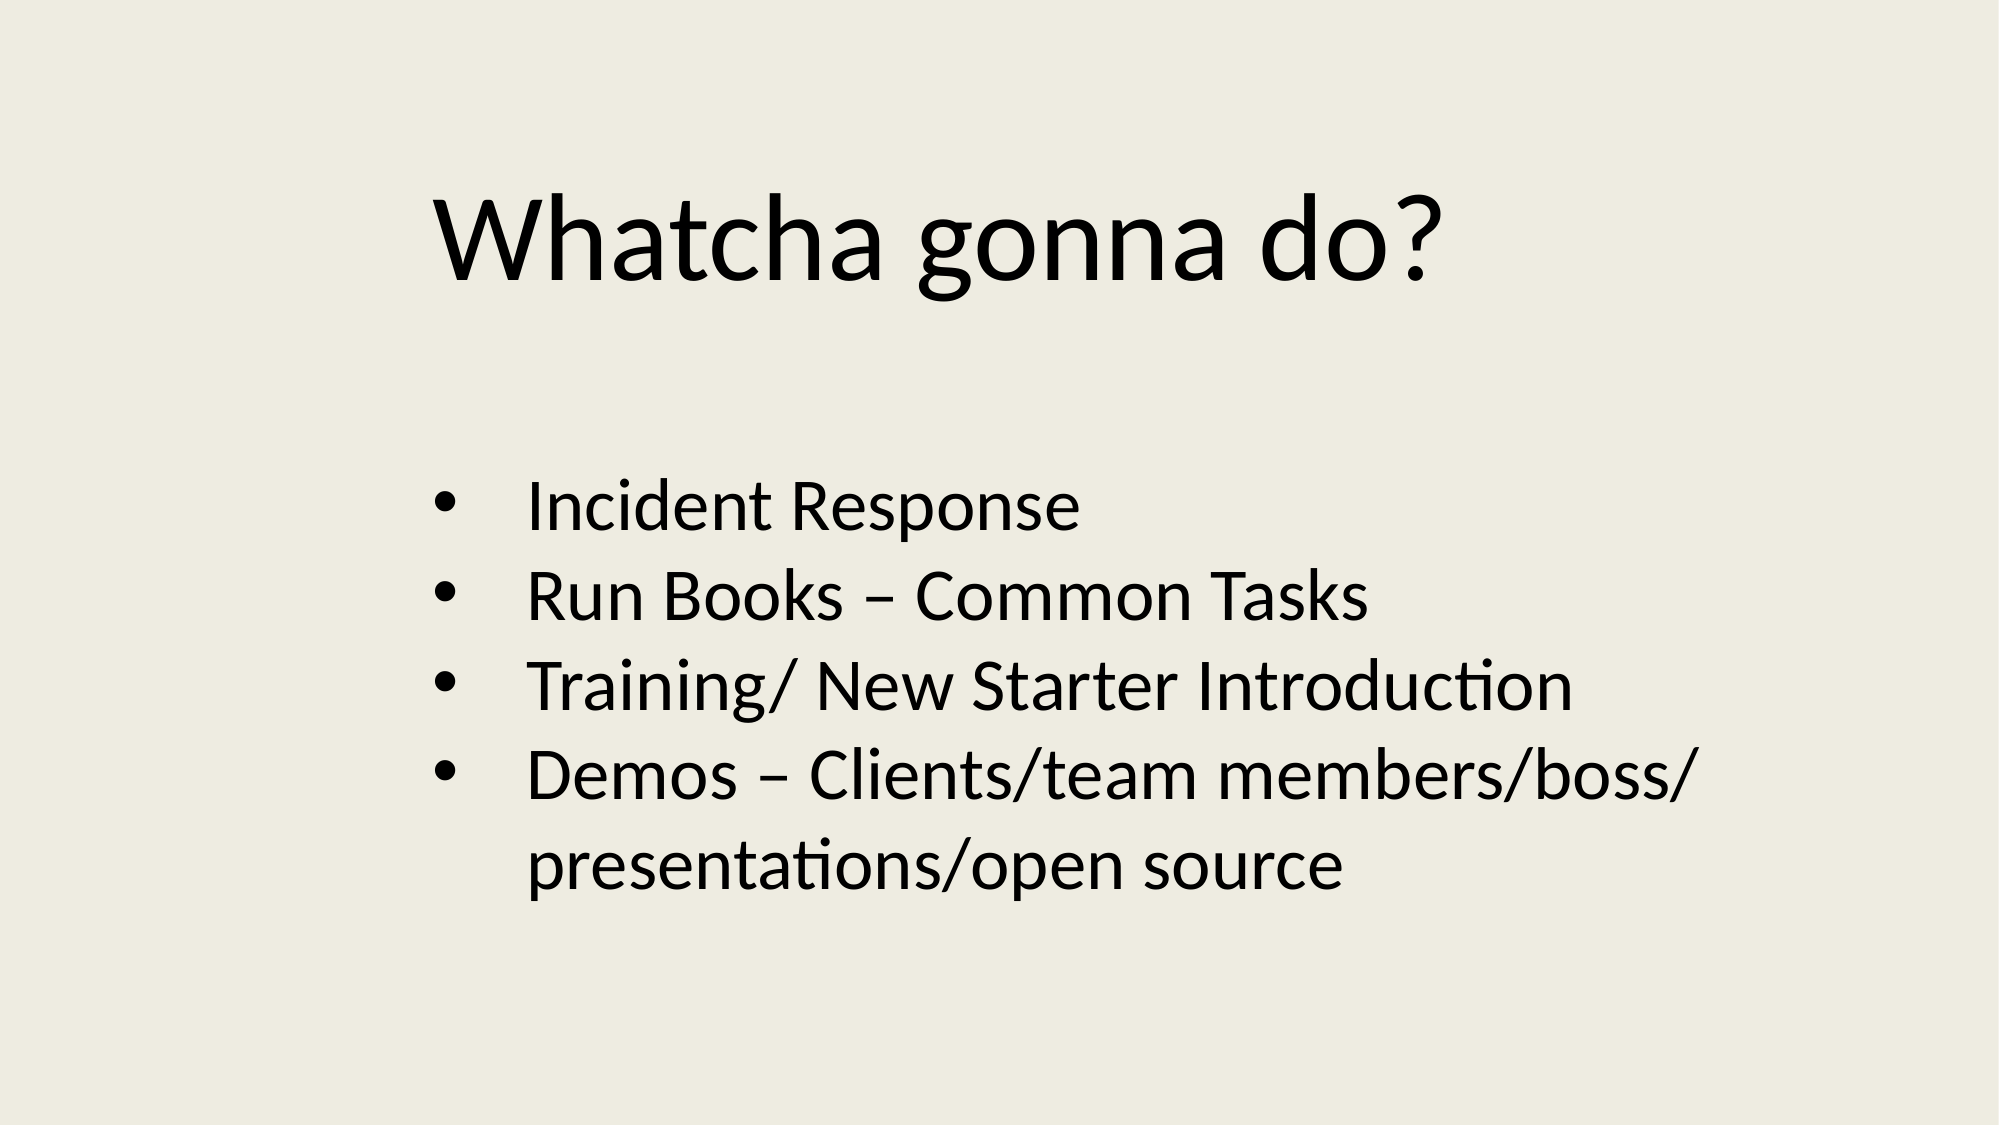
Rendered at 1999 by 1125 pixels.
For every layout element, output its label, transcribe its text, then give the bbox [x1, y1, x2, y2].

text_box Whatcha gonna do? Incident Response Run Books – Common Tasks Training/ New Starter Introduction Demos – Clients/team members/boss/ presentations/open source [417, 148, 1924, 912]
